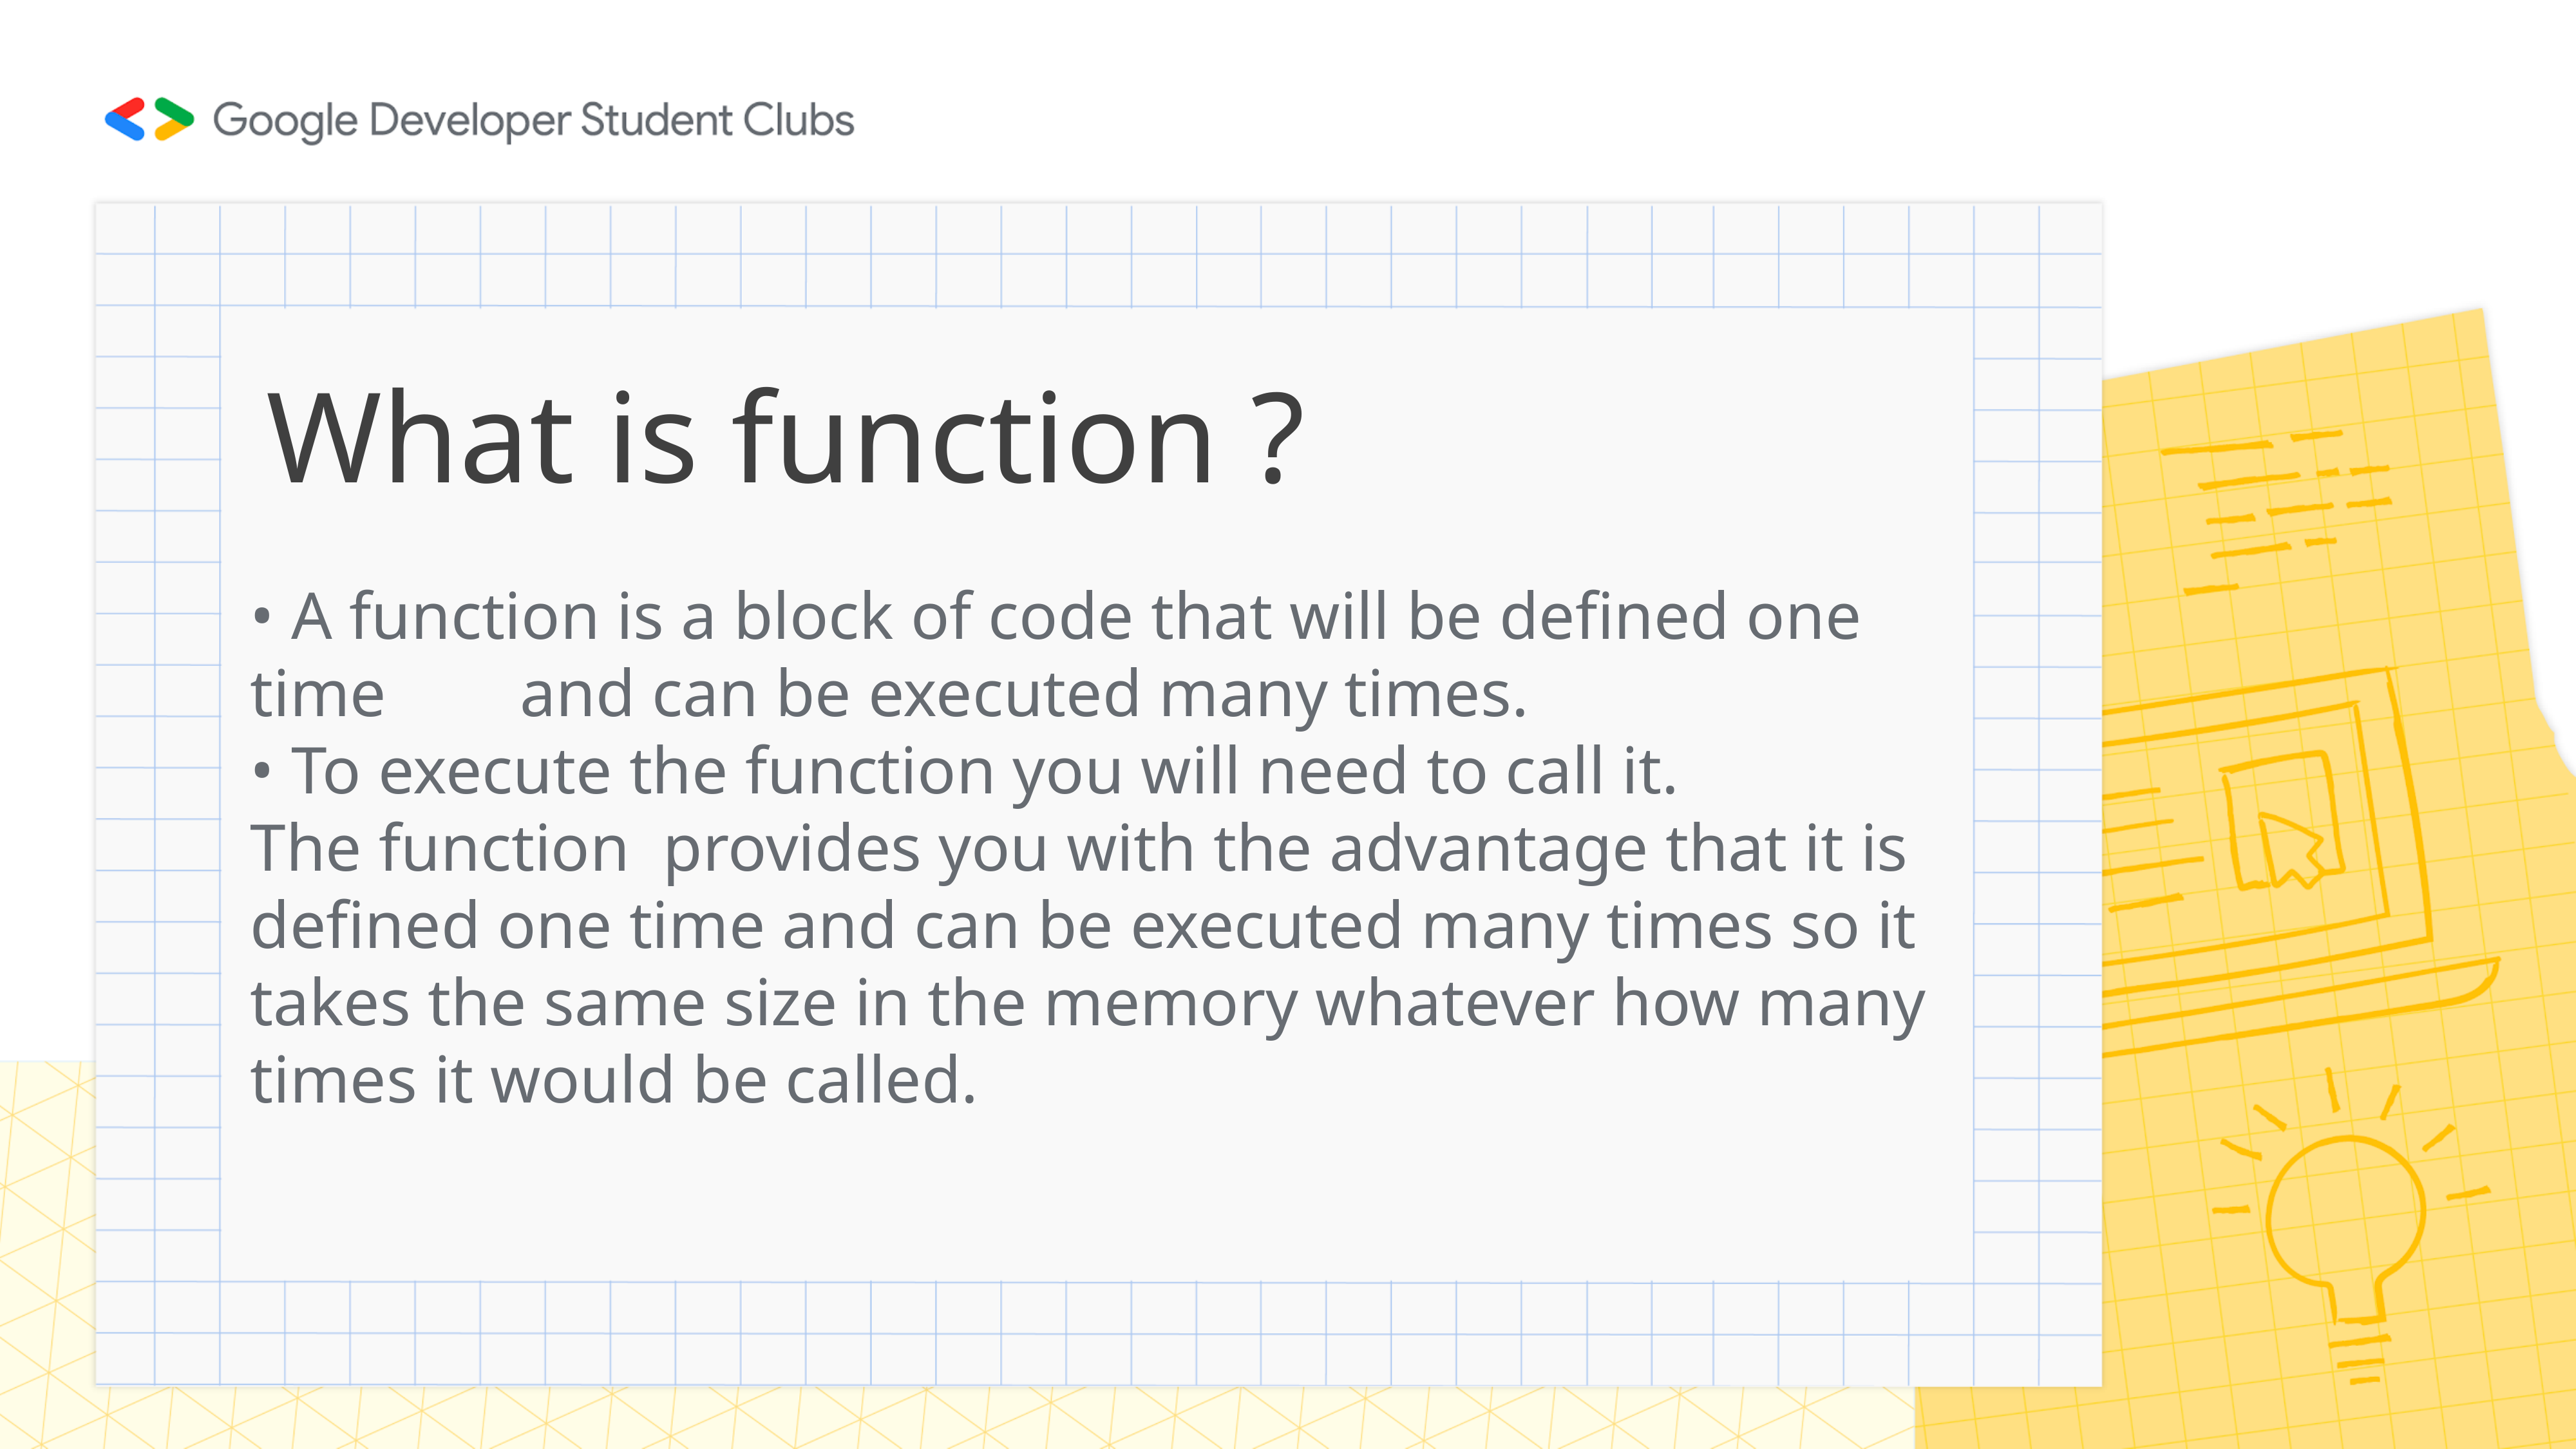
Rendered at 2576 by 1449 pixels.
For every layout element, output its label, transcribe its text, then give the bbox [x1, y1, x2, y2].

list • A function is a block of code that will be defined one time and can be executed many times. • To execute the function you will need to call it. The function provides you with the advantage that it is defined one time and can be executed many times so it takes the same size in the memory whatever how many times it would be called. [240, 565, 1980, 1416]
picture [0, 0, 2576, 1449]
title What is function ? [240, 332, 1777, 626]
